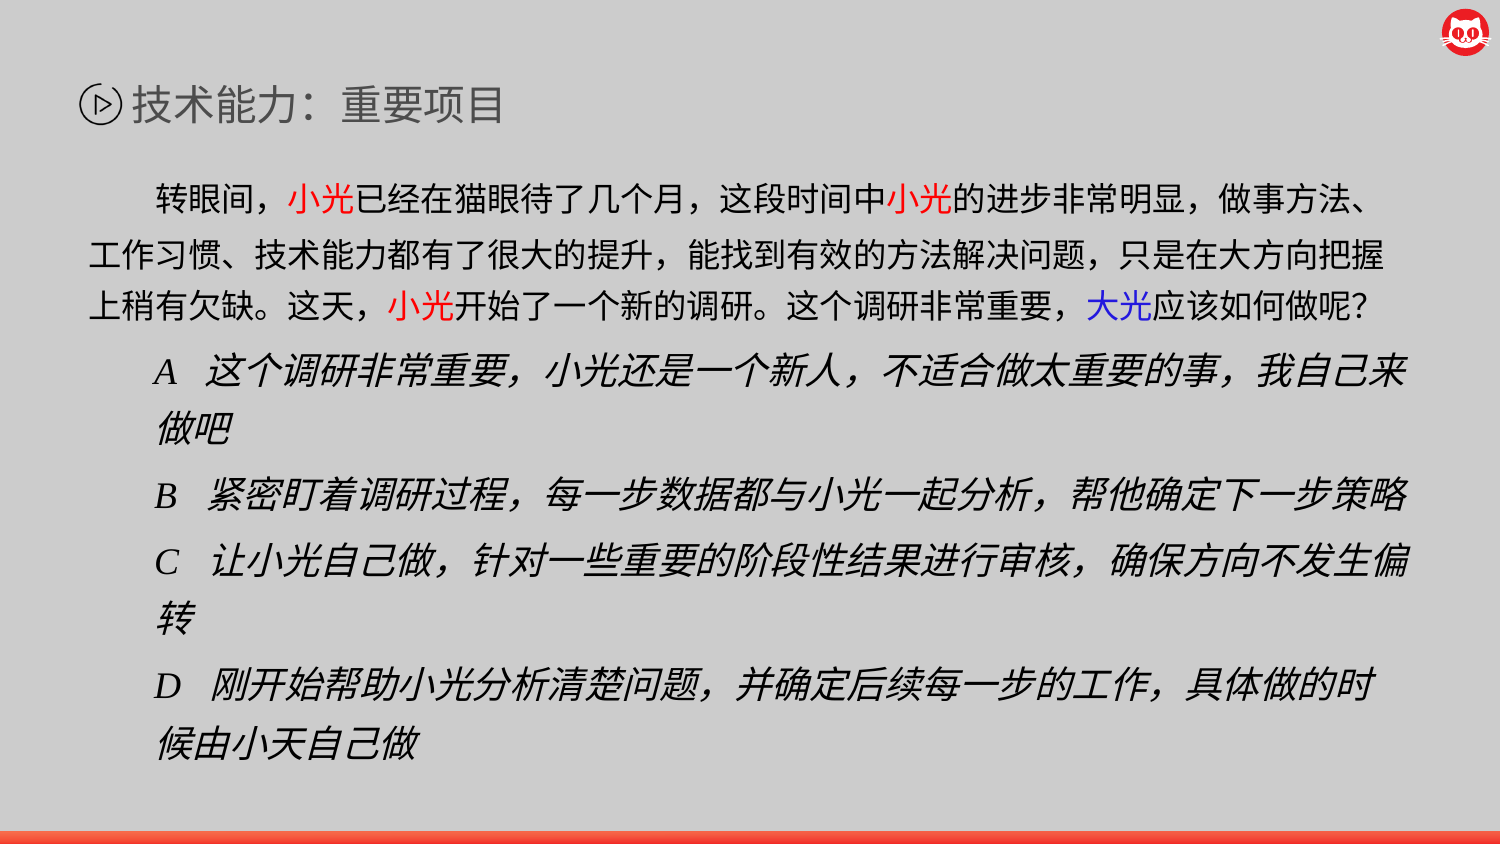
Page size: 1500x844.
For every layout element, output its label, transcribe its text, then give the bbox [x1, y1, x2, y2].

text_box 技术能力：重要项目 [116, 70, 523, 136]
picture [77, 81, 116, 127]
picture [0, 831, 1500, 844]
list 转眼间，小光已经在猫眼待了几个月，这段时间中小光的进步非常明显，做事方法、工作习惯、技术能力都有了很大的提升，能找到有效的方法解决问题，只是在大方向把握上稍有欠缺。这天，小光开始了一个新的调研。这个调研非常重要，大光应该如何做呢？ A 这个调研非常重要，小光还是一个新人，不适合做太重要的事，我自己来做吧 B 紧密盯着调研过程，每一步数据都与小光一起分析，帮他确定下一步策略 C 让小光自己做，针对一些重要的阶段性结果进行审核，确保方向不发生偏转 D 刚开始帮助小光分析清楚问题，并确定后续每一步的工作，具体做的时候由小天自己做 [73, 136, 1424, 830]
